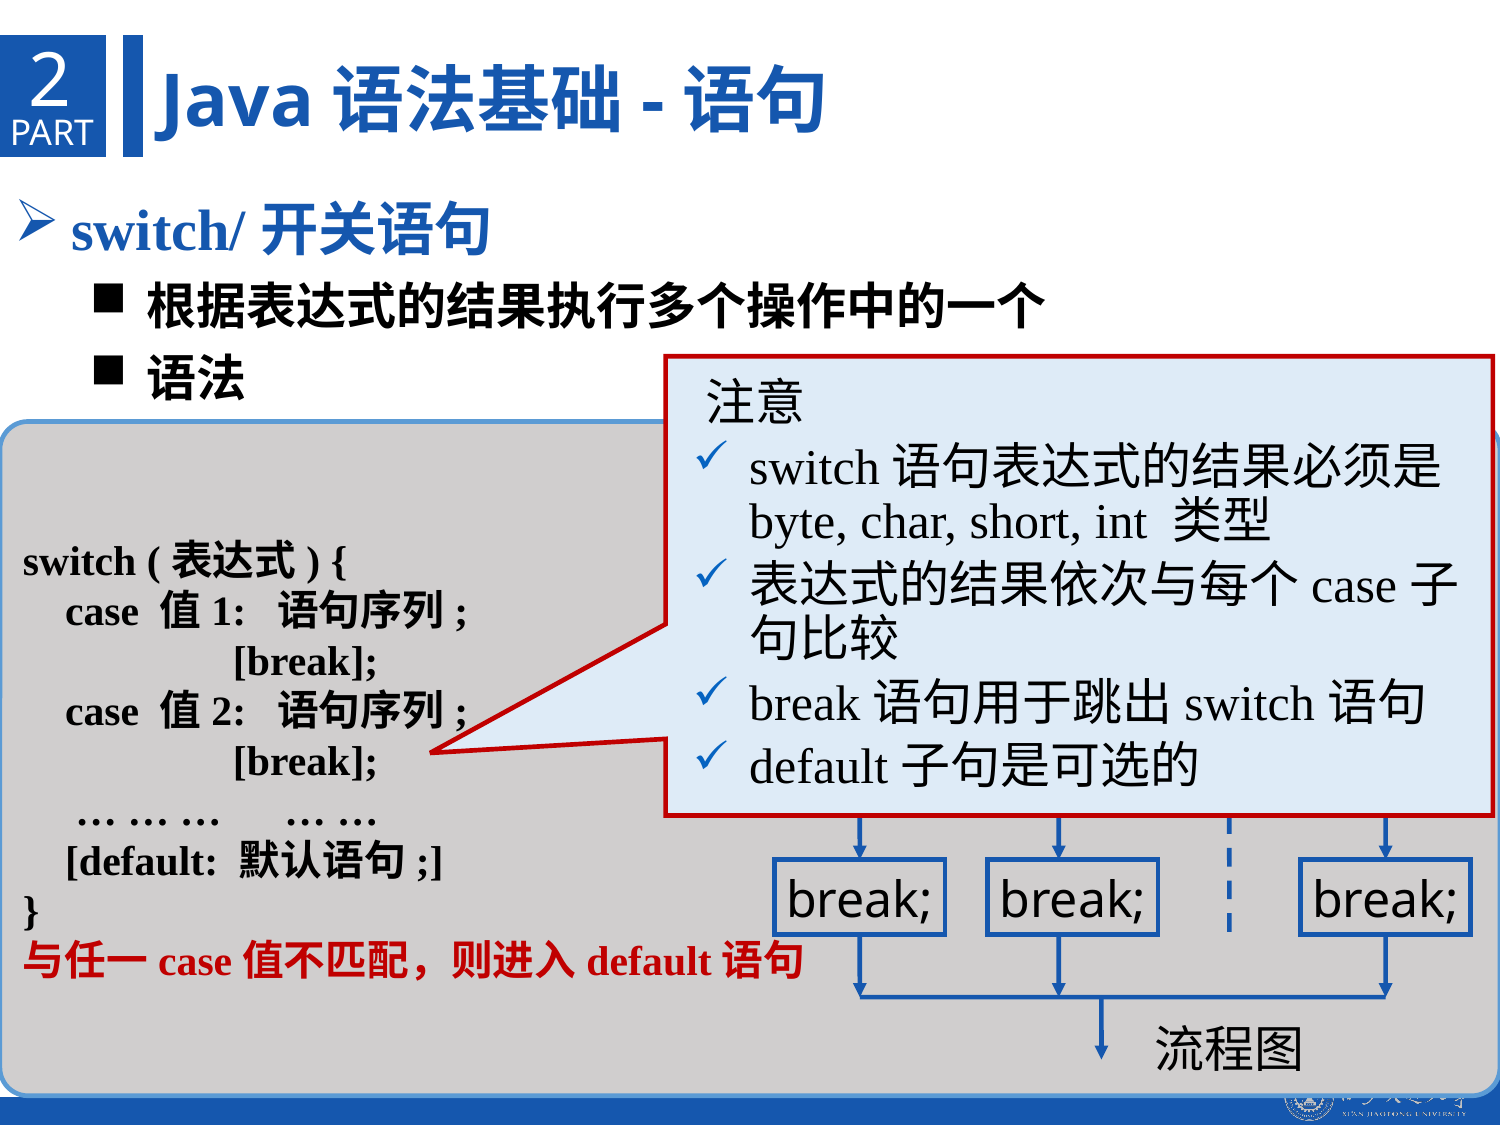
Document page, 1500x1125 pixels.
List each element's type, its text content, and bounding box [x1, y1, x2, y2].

text_box PART [9, 109, 95, 153]
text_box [774, 434, 1471, 1085]
text_box switch (表达式) { case 值1: 语句序列; [break]; case 值2: 语句序列; [break]; … … … … … [default: 默认语句;] } 与任一case值不匹配，则进入default语句 [0, 420, 1500, 1097]
text_box 注意 switch语句表达式的结果必须是byte, char, short, int 类型 表达式的结果依次与每个case子句比较 break语句用于跳出switch语句 default子句是可选的 [429, 355, 1494, 817]
text_box switch/开关语句 根据表达式的结果执行多个操作中的一个 语法 [0, 171, 1500, 414]
text_box 2 [14, 23, 87, 129]
text_box Java语法基础-语句 [145, 45, 843, 171]
